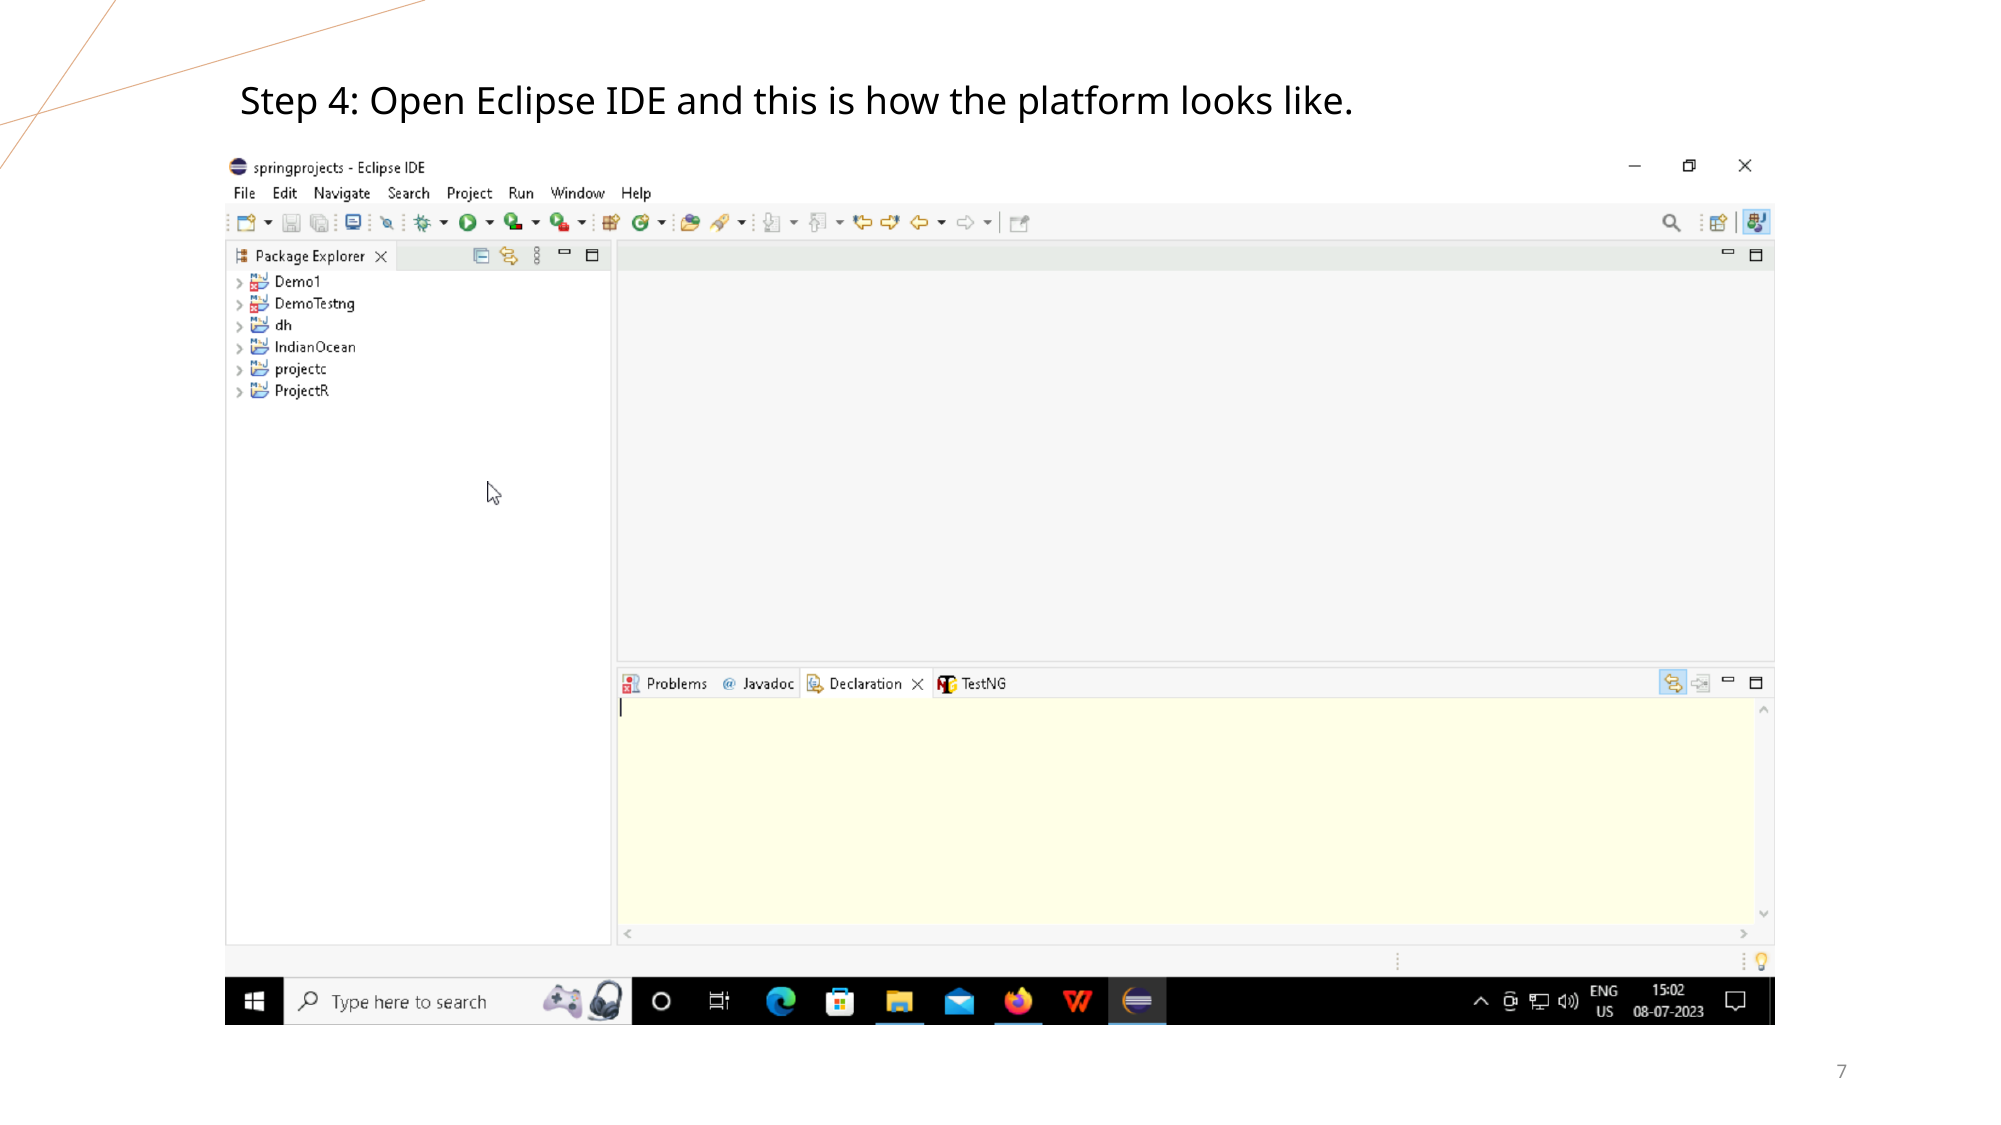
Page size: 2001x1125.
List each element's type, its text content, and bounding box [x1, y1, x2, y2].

text_box Step 4: Open Eclipse IDE and this is how the platform looks like. [225, 70, 1633, 130]
slide_number 7 [1412, 1042, 1863, 1103]
picture [225, 153, 1775, 1025]
